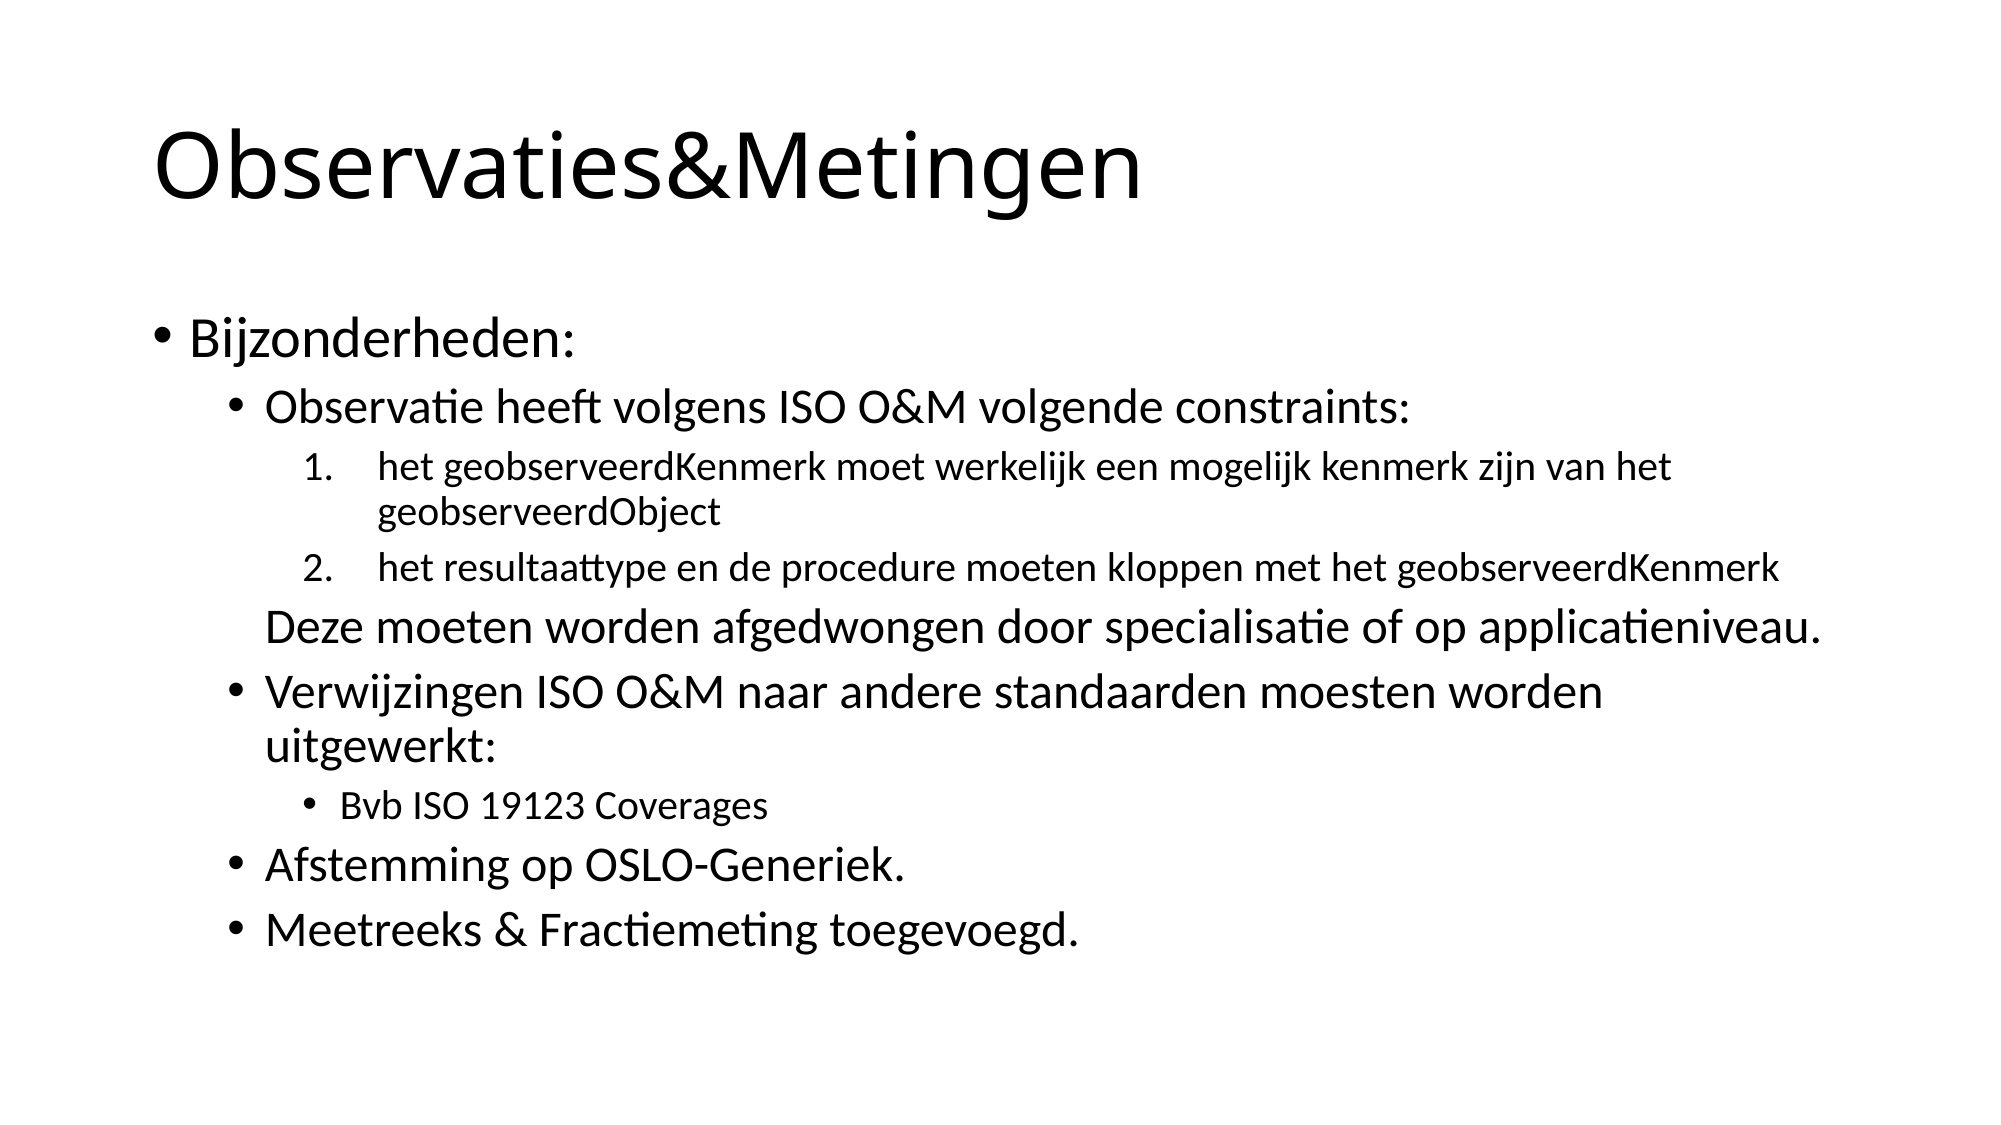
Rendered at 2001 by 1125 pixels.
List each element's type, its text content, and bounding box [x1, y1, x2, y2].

list Bijzonderheden: Observatie heeft volgens ISO O&M volgende constraints: het geobserveerdKenmerk moet werkelijk een mogelijk kenmerk zijn van het geobserveerdObject het resultaattype en de procedure moeten kloppen met het geobserveerdKenmerk Deze moeten worden afgedwongen door specialisatie of op applicatieniveau. Verwijzingen ISO O&M naar andere standaarden moesten worden uitgewerkt: Bvb ISO 19123 Coverages Afstemming op OSLO-Generiek. Meetreeks & Fractiemeting toegevoegd. [137, 299, 1863, 1014]
title Observaties&Metingen [137, 59, 1863, 278]
